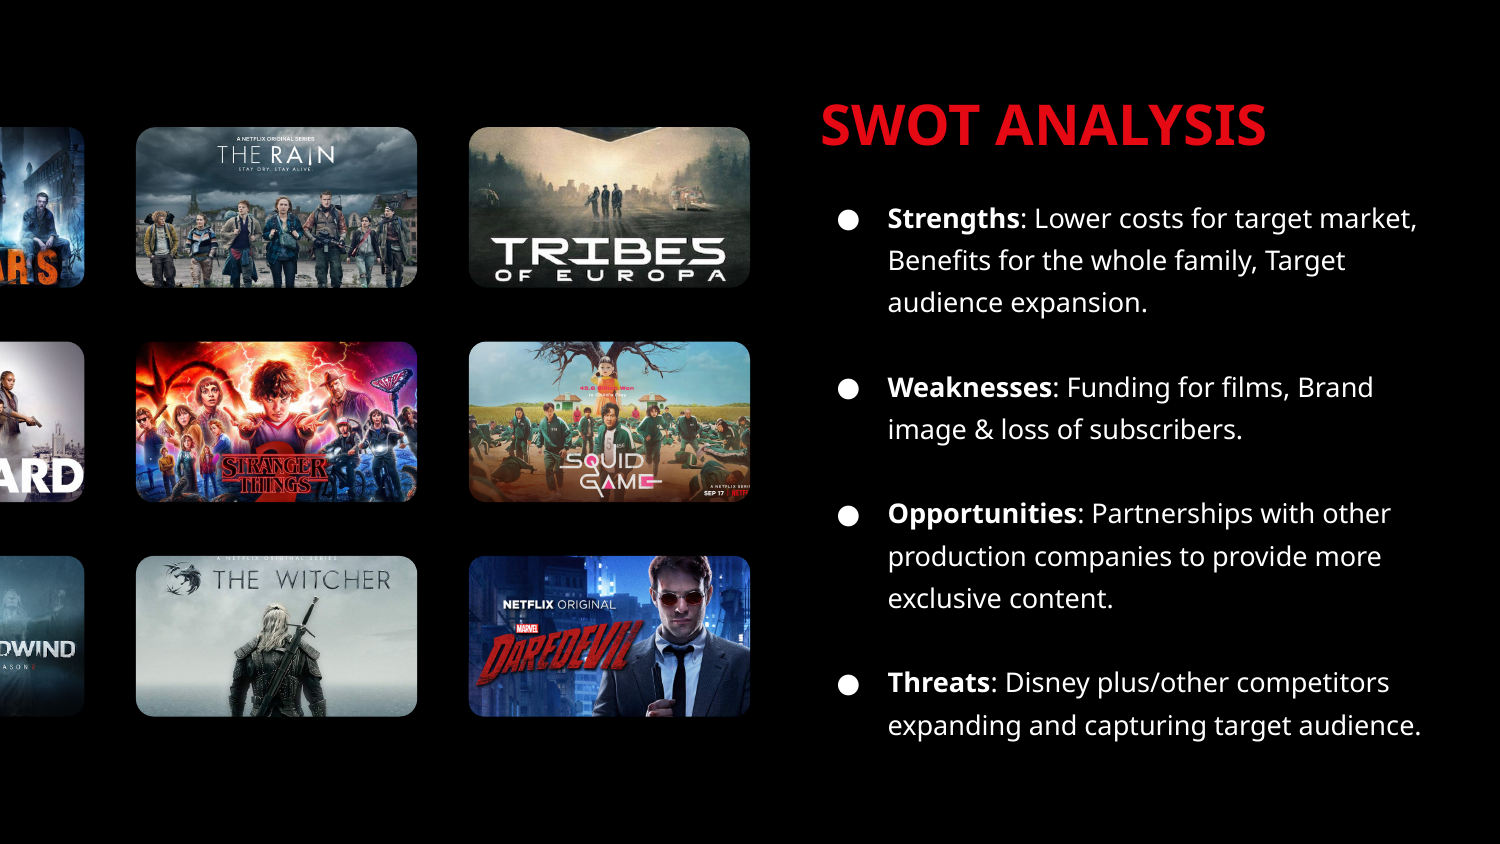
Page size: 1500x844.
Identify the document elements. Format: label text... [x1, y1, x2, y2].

picture [0, 555, 85, 717]
picture [468, 555, 751, 717]
picture [468, 341, 751, 503]
picture [135, 555, 418, 717]
picture [0, 126, 85, 288]
picture [135, 341, 418, 503]
text_box SWOT ANALYSIS [809, 84, 1447, 163]
text_box Strengths: Lower costs for target market, Benefits for the whole family, Target audience expansion. Weaknesses: Funding for films, Brand image & loss of subscribers. Opportunities: Partnerships with other production companies to provide more exclusive content. Threats: Disney plus/other competitors expanding and capturing target audience. [801, 163, 1465, 844]
picture [135, 126, 418, 288]
picture [468, 126, 751, 288]
picture [0, 341, 85, 503]
